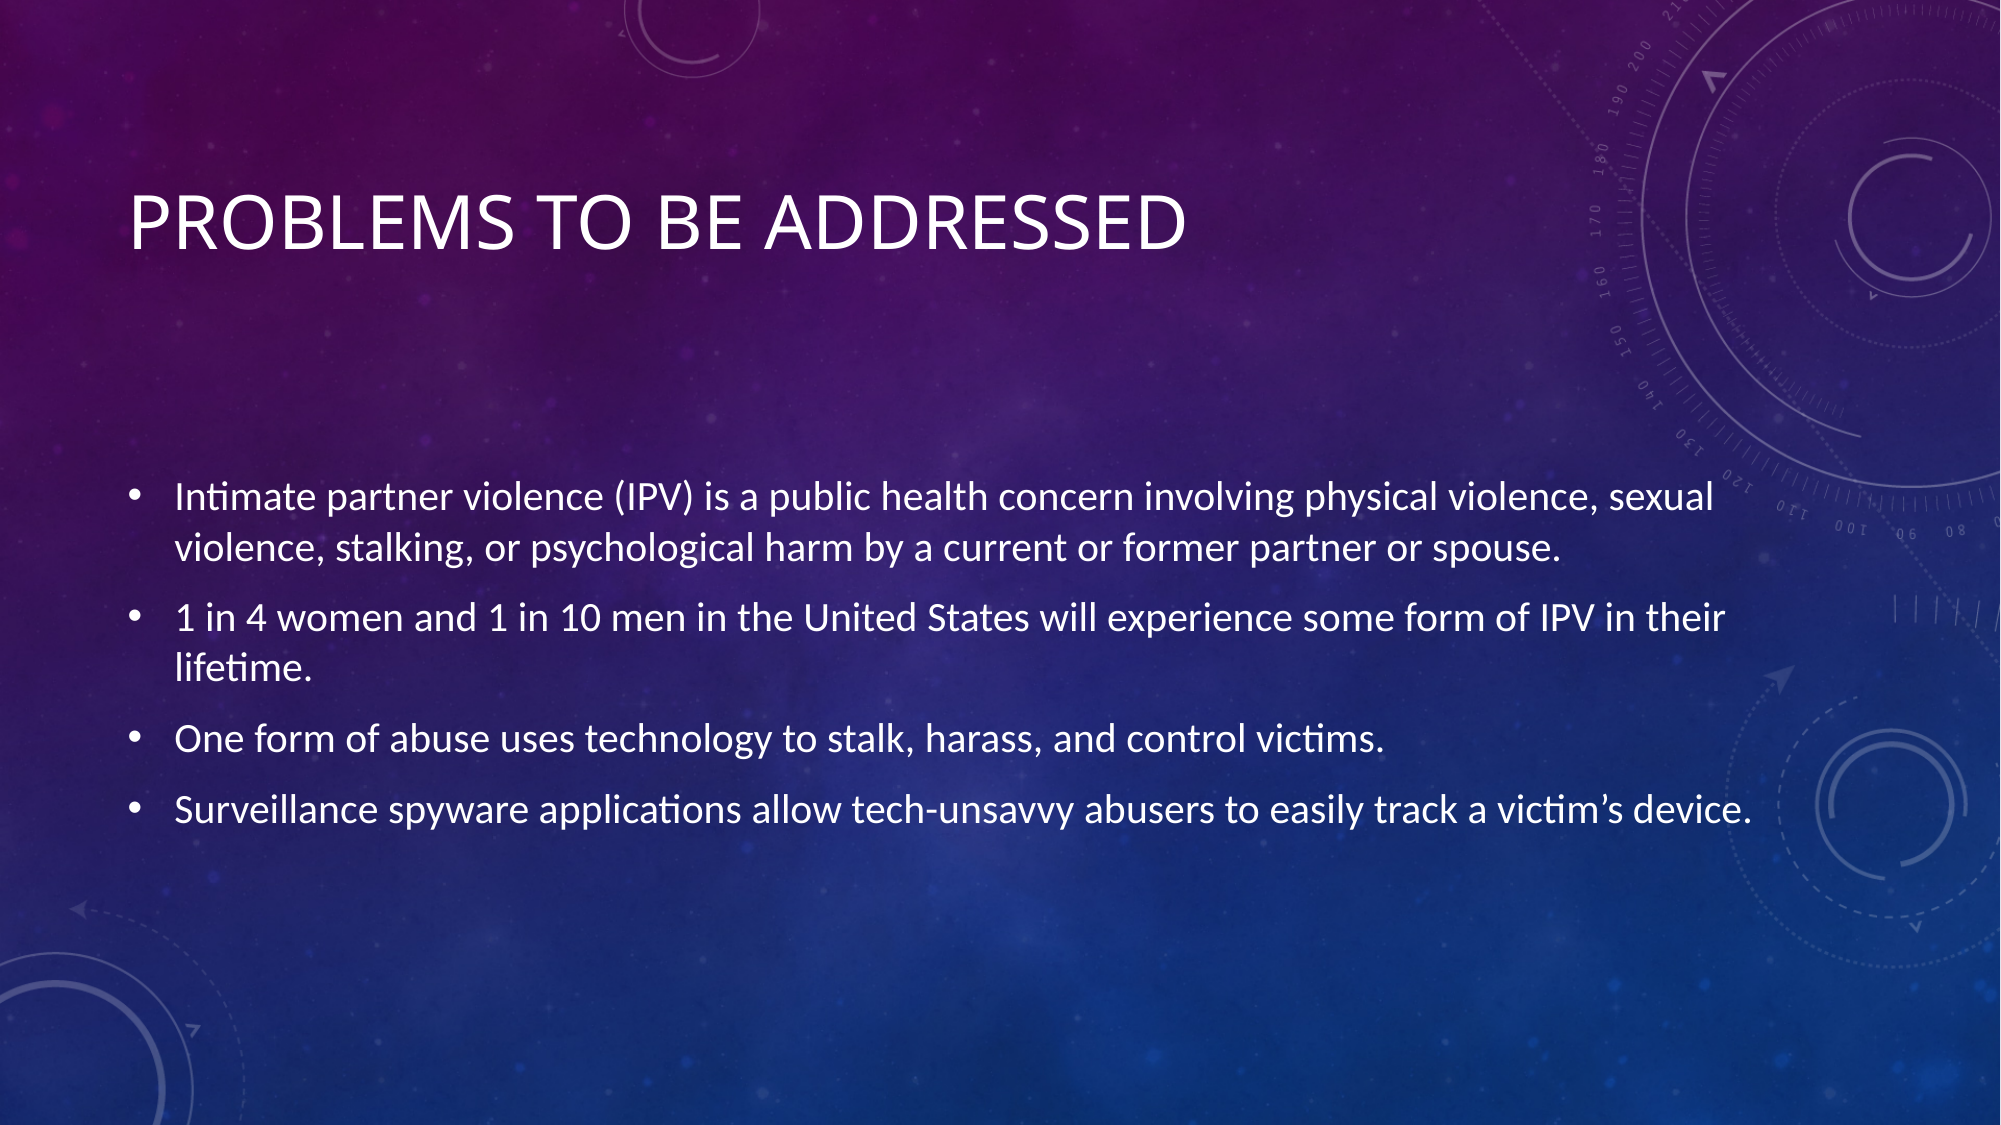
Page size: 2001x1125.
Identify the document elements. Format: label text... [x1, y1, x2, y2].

picture [0, 0, 2001, 1125]
title Problems to Be Addressed [112, 99, 1775, 339]
list Intimate partner violence (IPV) is a public health concern involving physical violence, sexual violence, stalking, or psychological harm by a current or former partner or spouse. 1 in 4 women and 1 in 10 men in the United States will experience some form of IPV in their lifetime. One form of abuse uses technology to stalk, harass, and control victims. Surveillance spyware applications allow tech-unsavvy abusers to easily track a victim’s device. [112, 351, 1775, 950]
